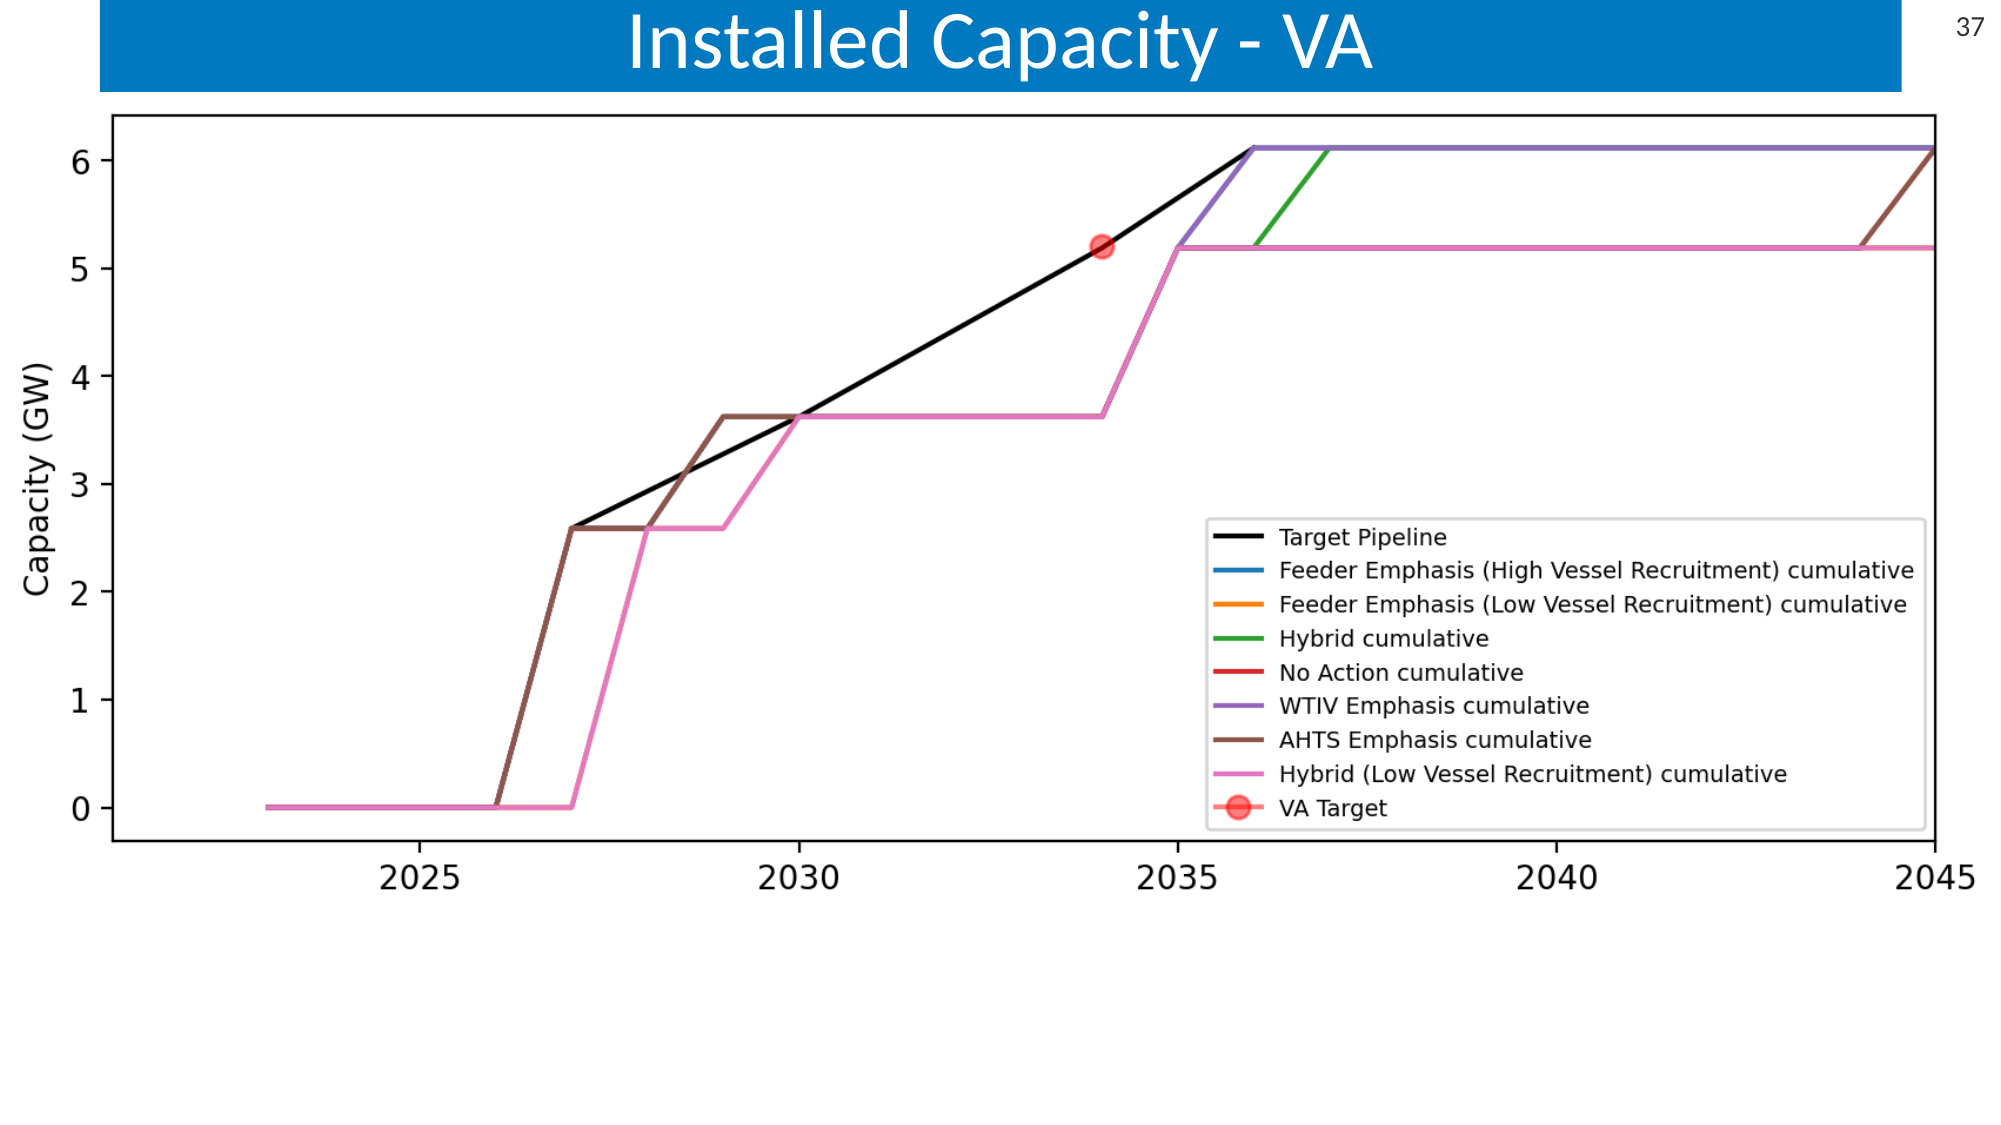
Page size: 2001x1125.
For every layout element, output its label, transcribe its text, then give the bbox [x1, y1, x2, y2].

picture [0, 92, 2000, 920]
title Installed Capacity - VA [99, 0, 1902, 89]
